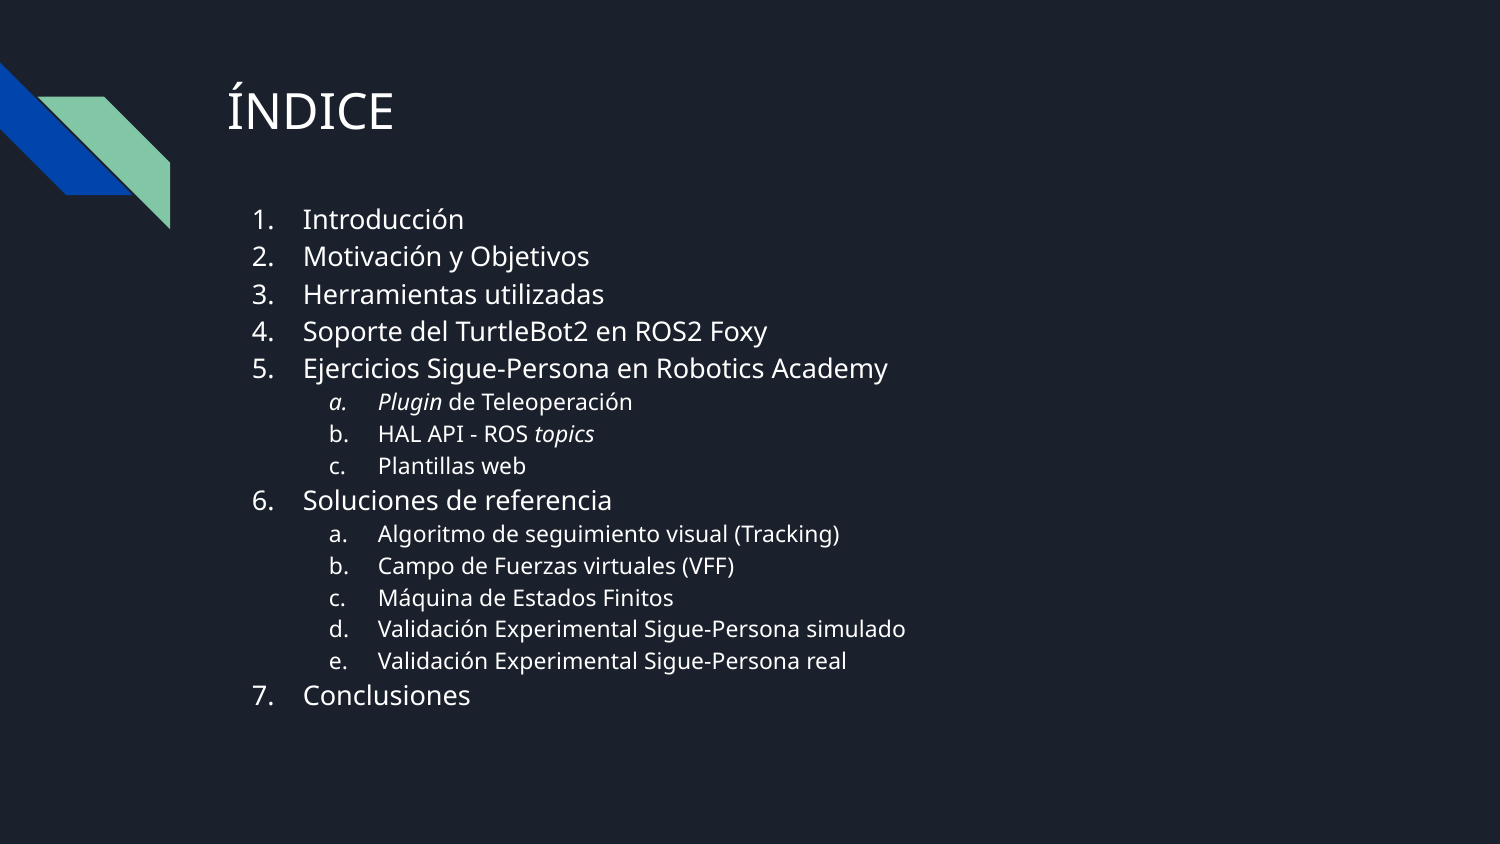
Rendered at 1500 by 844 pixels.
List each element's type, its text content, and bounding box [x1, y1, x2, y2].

title ÍNDICE [212, 64, 1368, 182]
list Introducción Motivación y Objetivos Herramientas utilizadas Soporte del TurtleBot2 en ROS2 Foxy Ejercicios Sigue-Persona en Robotics Academy Plugin de Teleoperación HAL API - ROS topics Plantillas web Soluciones de referencia Algoritmo de seguimiento visual (Tracking) Campo de Fuerzas virtuales (VFF) Máquina de Estados Finitos Validación Experimental Sigue-Persona simulado Validación Experimental Sigue-Persona real Conclusiones [212, 182, 1368, 796]
